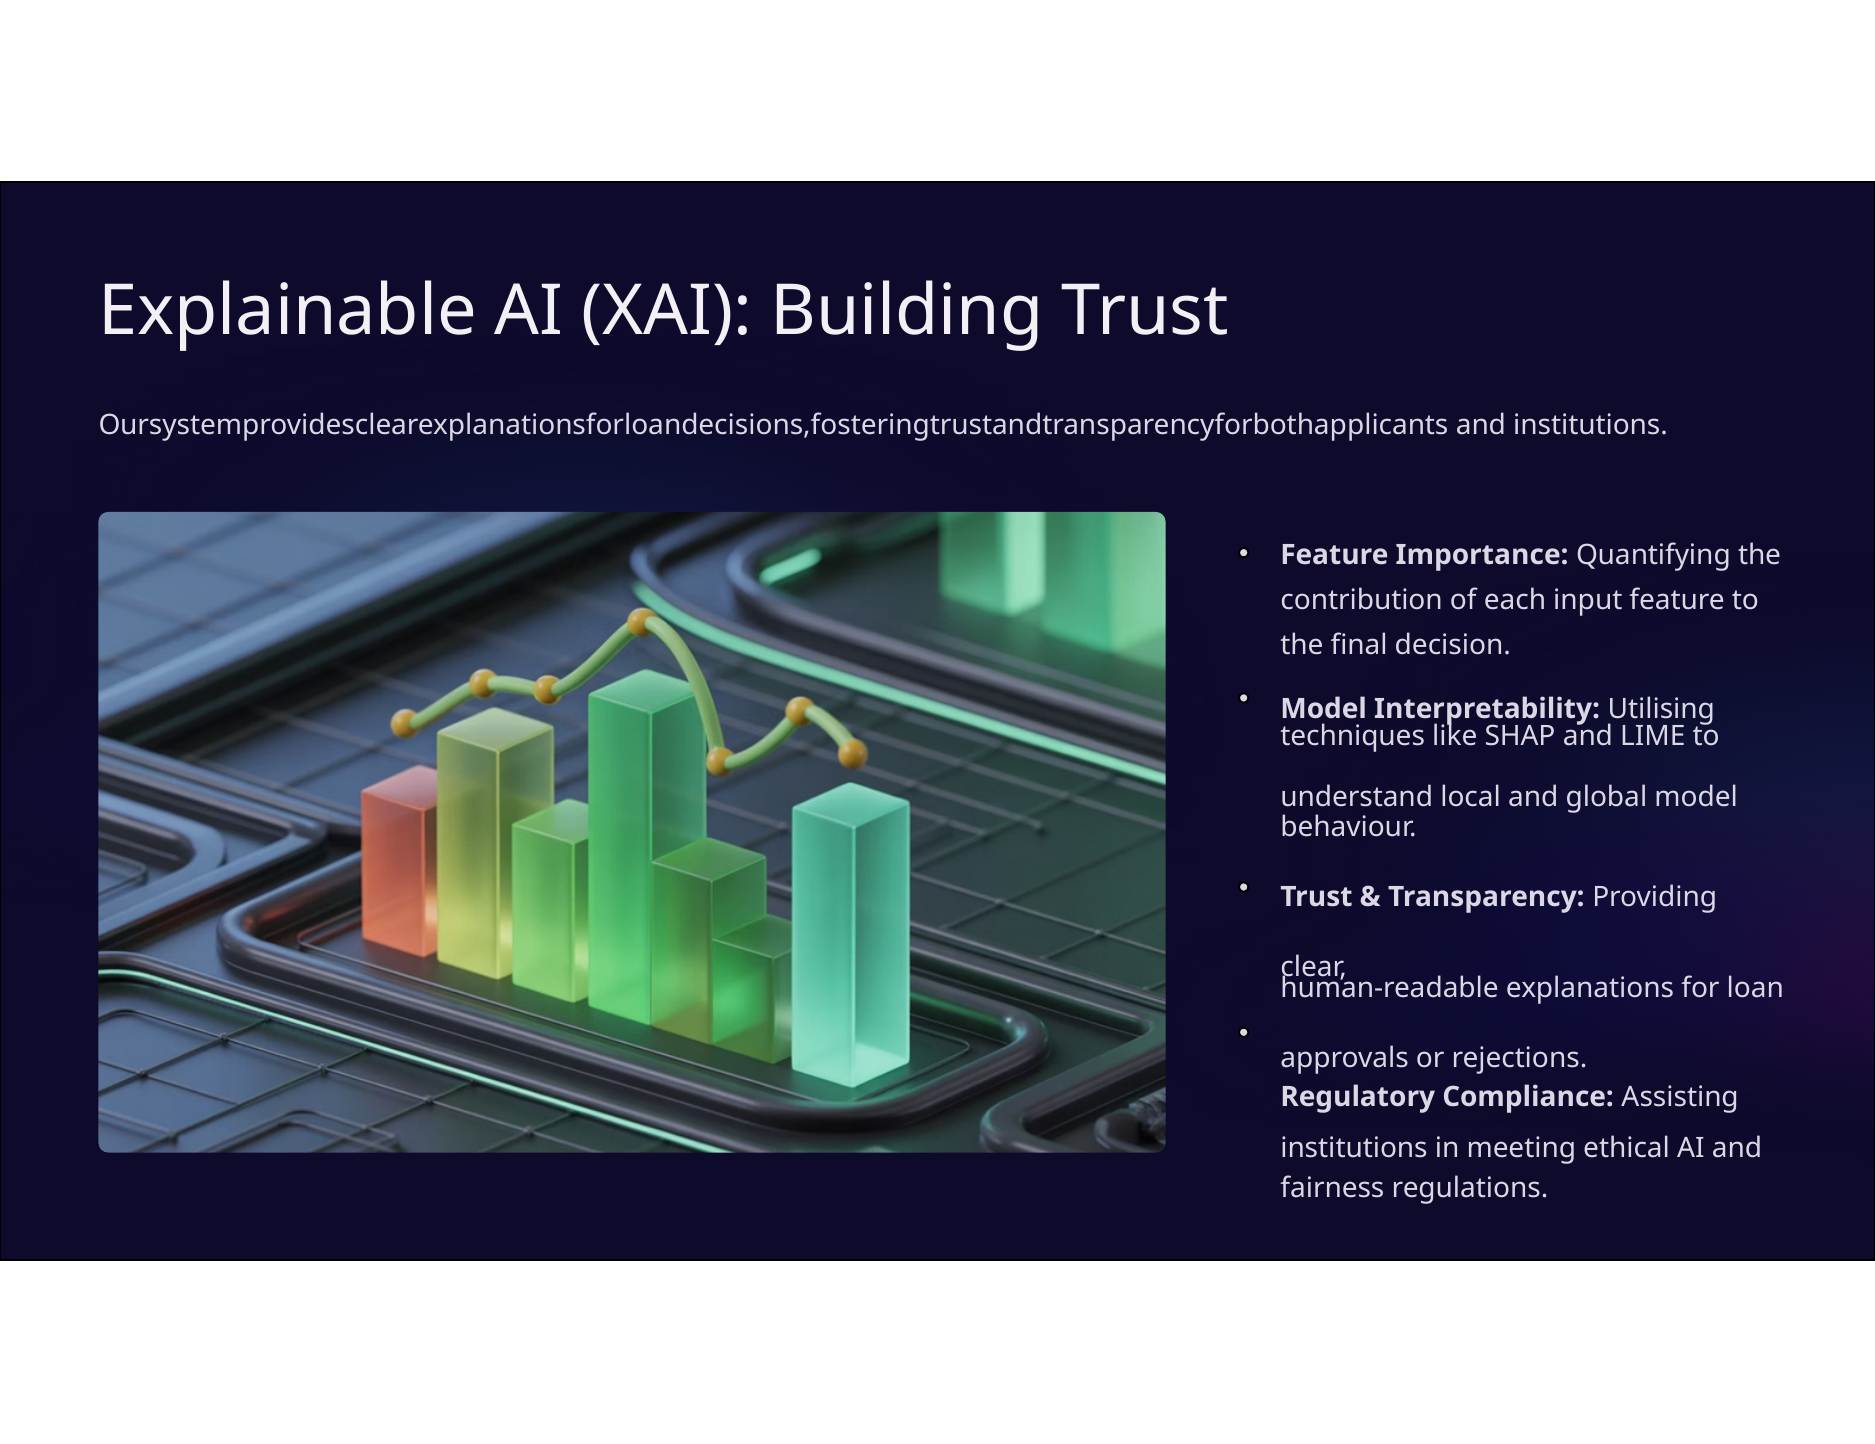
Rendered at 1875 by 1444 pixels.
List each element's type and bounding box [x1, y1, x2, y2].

text_box [1238, 692, 1249, 703]
text_box [0, 182, 1875, 1261]
text_box [1238, 882, 1249, 892]
text_box [98, 511, 1166, 1153]
text_box [1238, 1027, 1249, 1038]
text_box [1238, 547, 1249, 558]
